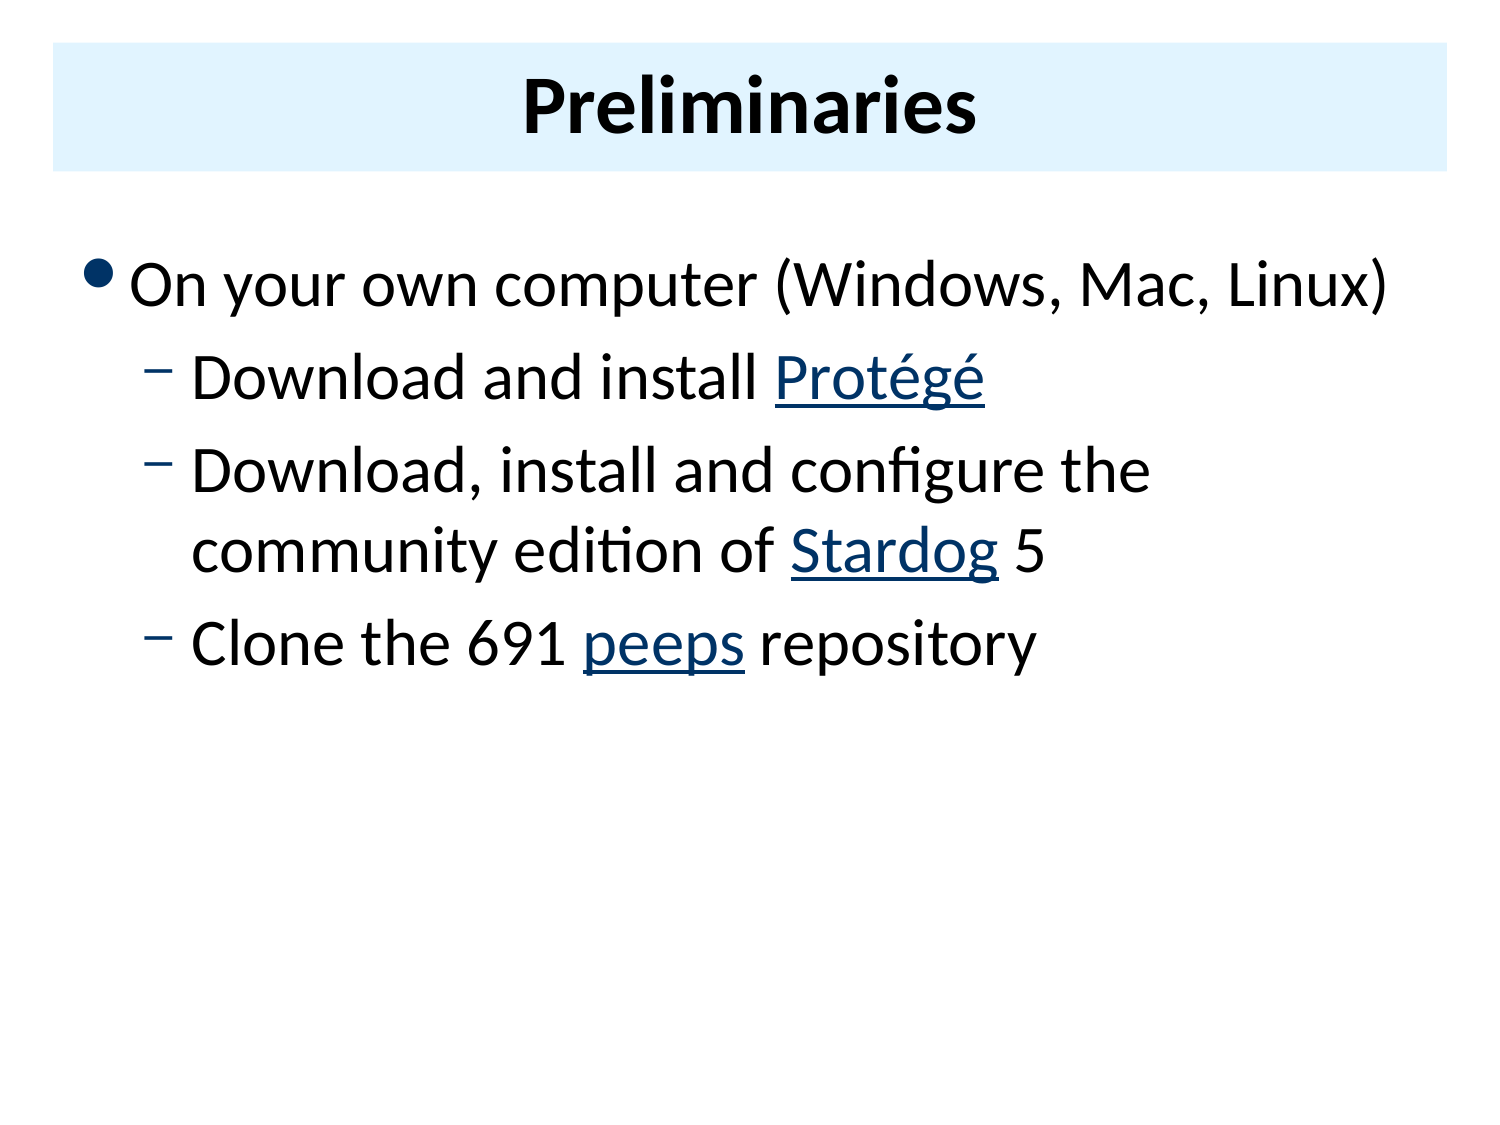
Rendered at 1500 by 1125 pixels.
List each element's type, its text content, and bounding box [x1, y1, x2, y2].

list On your own computer (Windows, Mac, Linux) Download and install Protégé Download, install and configure the community edition of Stardog 5 Clone the 691 peeps repository [64, 231, 1447, 1047]
title Preliminaries [53, 42, 1447, 172]
